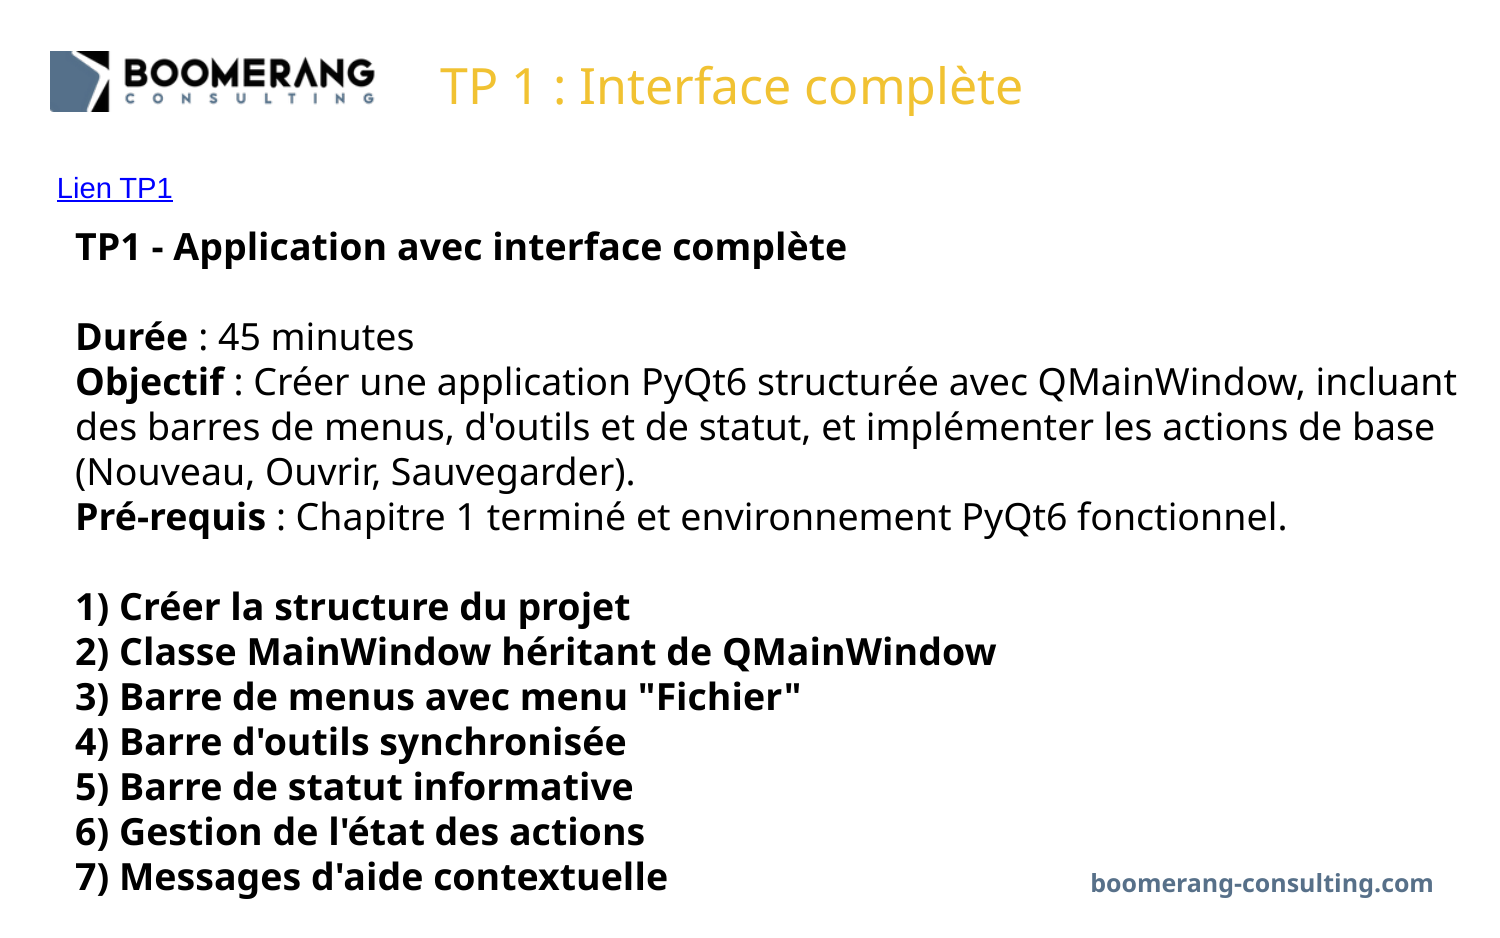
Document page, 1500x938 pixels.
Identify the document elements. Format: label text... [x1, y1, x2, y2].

title TP 1 : Interface complète [425, 45, 1451, 124]
picture [50, 51, 389, 112]
text_box Lien TP1 [42, 161, 1458, 212]
text_box TP1 - Application avec interface complète Durée : 45 minutes Objectif : Créer une application PyQt6 structurée avec QMainWindow, incluant des barres de menus, d'outils et de statut, et implémenter les actions de base (Nouveau, Ouvrir, Sauvegarder). Pré-requis : Chapitre 1 terminé et environnement PyQt6 fonctionnel. 1) Créer la structure du projet 2) Classe MainWindow héritant de QMainWindow 3) Barre de menus avec menu "Fichier" 4) Barre d'outils synchronisée 5) Barre de statut informative 6) Gestion de l'état des actions 7) Messages d'aide contextuelle [60, 215, 1477, 938]
